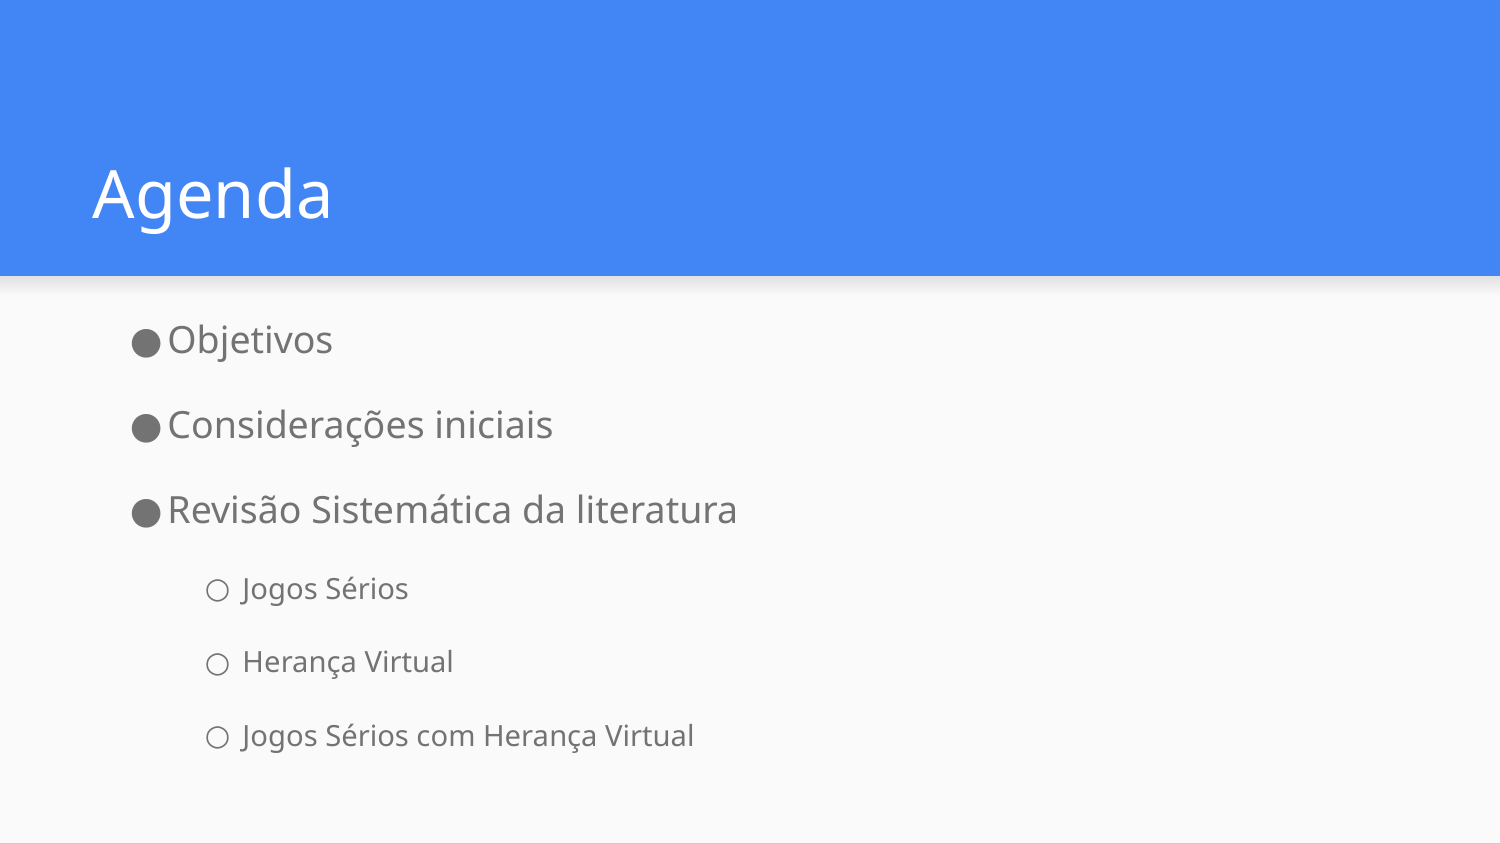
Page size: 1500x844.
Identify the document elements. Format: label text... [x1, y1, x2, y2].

list Objetivos Considerações iniciais Revisão Sistemática da literatura Jogos Sérios Herança Virtual Jogos Sérios com Herança Virtual [77, 294, 1427, 740]
title Agenda [77, 121, 1427, 248]
